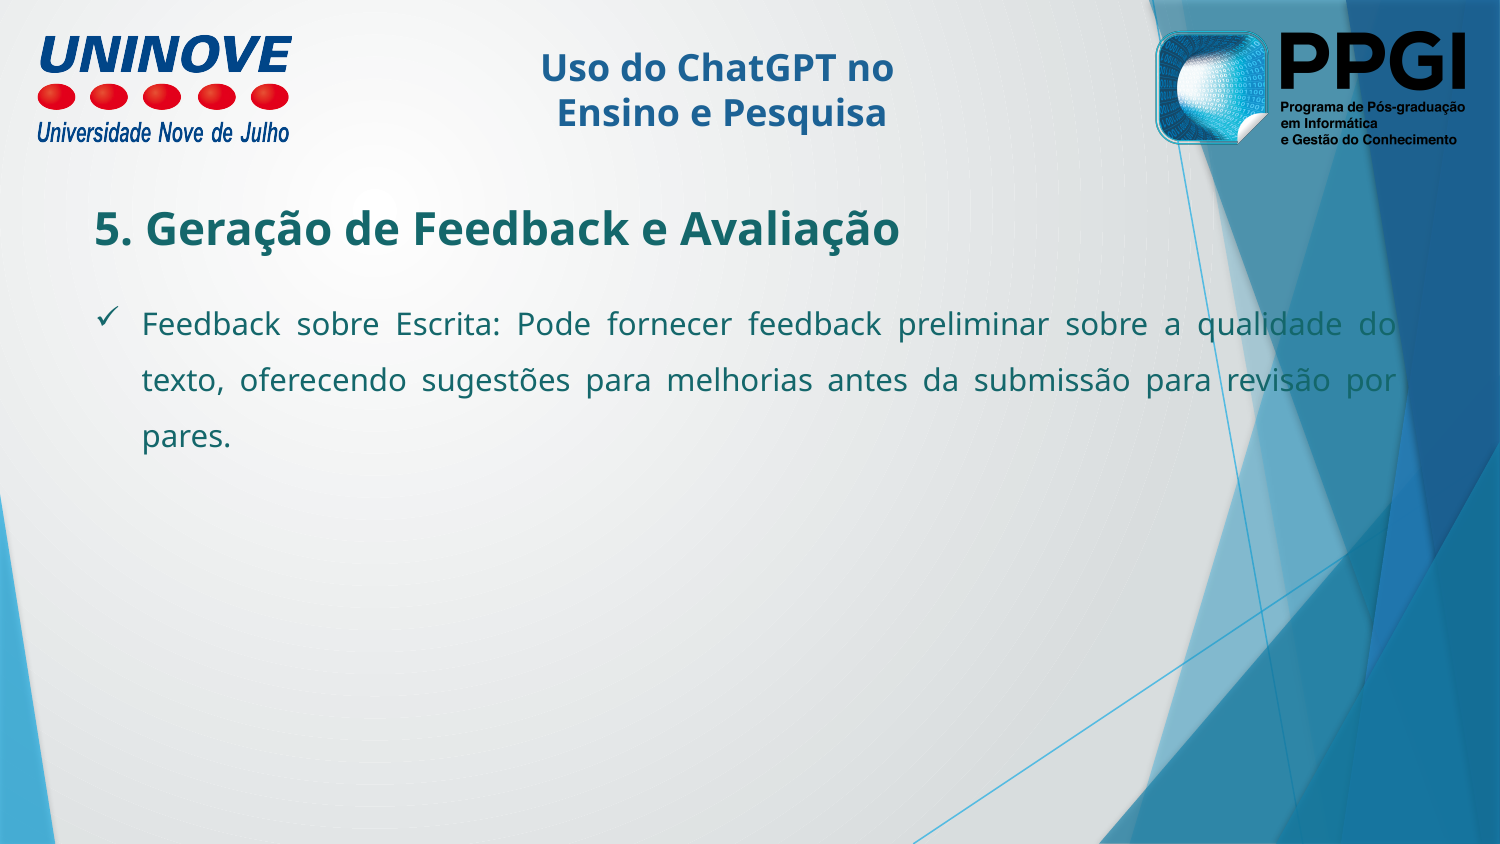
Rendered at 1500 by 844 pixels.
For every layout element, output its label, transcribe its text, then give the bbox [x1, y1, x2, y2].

text_box 5. Geração de Feedback e Avaliação [79, 184, 1500, 270]
picture [32, 28, 293, 148]
text_box Uso do ChatGPT no Ensino e Pesquisa [385, 28, 1060, 149]
text_box Feedback sobre Escrita: Pode fornecer feedback preliminar sobre a qualidade do texto, oferecendo sugestões para melhorias antes da submissão para revisão por pares. [79, 270, 1414, 469]
picture [1152, 28, 1468, 148]
